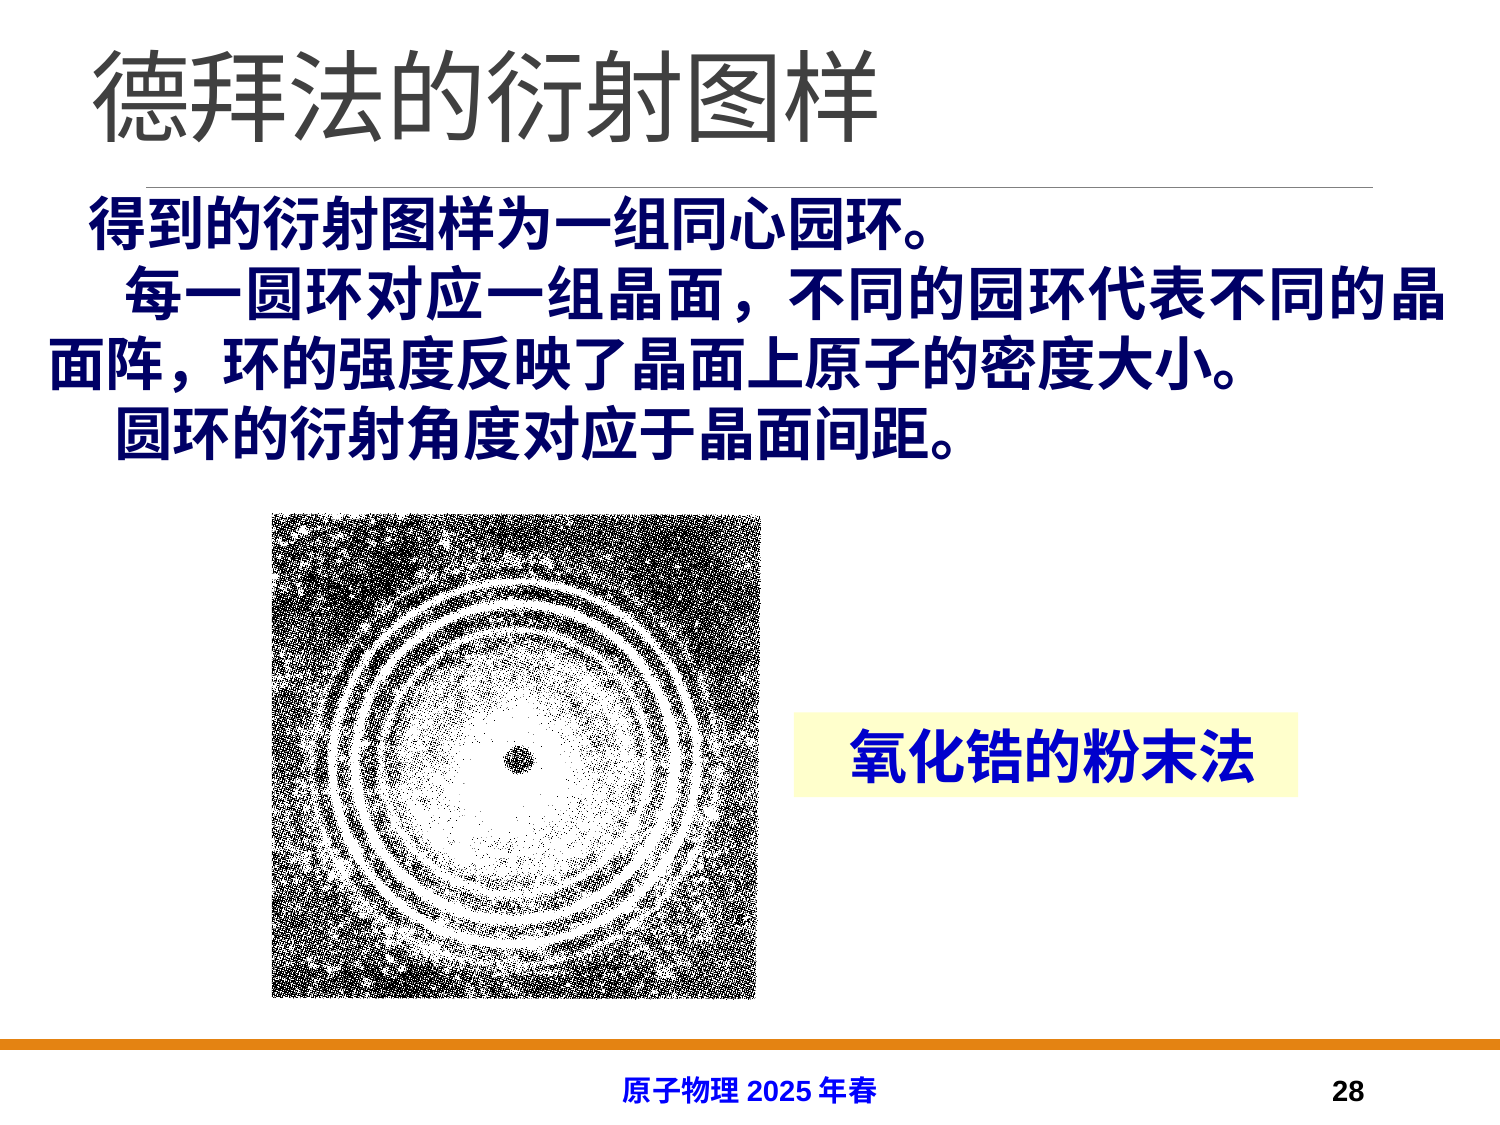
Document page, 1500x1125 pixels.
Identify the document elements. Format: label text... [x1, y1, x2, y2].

text_box 得到的衍射图样为一组同心园环。 每一圆环对应一组晶面，不同的园环代表不同的晶面阵，环的强度反映了晶面上原子的密度大小。 圆环的衍射角度对应于晶面间距。 [32, 180, 1463, 475]
picture [271, 509, 765, 1002]
text_box 氧化锆的粉末法 [793, 712, 1299, 798]
title 德拜法的衍射图样 [75, 8, 1438, 163]
footer 原子物理2025年春 [453, 1059, 1047, 1120]
slide_number 28 [1218, 1059, 1380, 1120]
